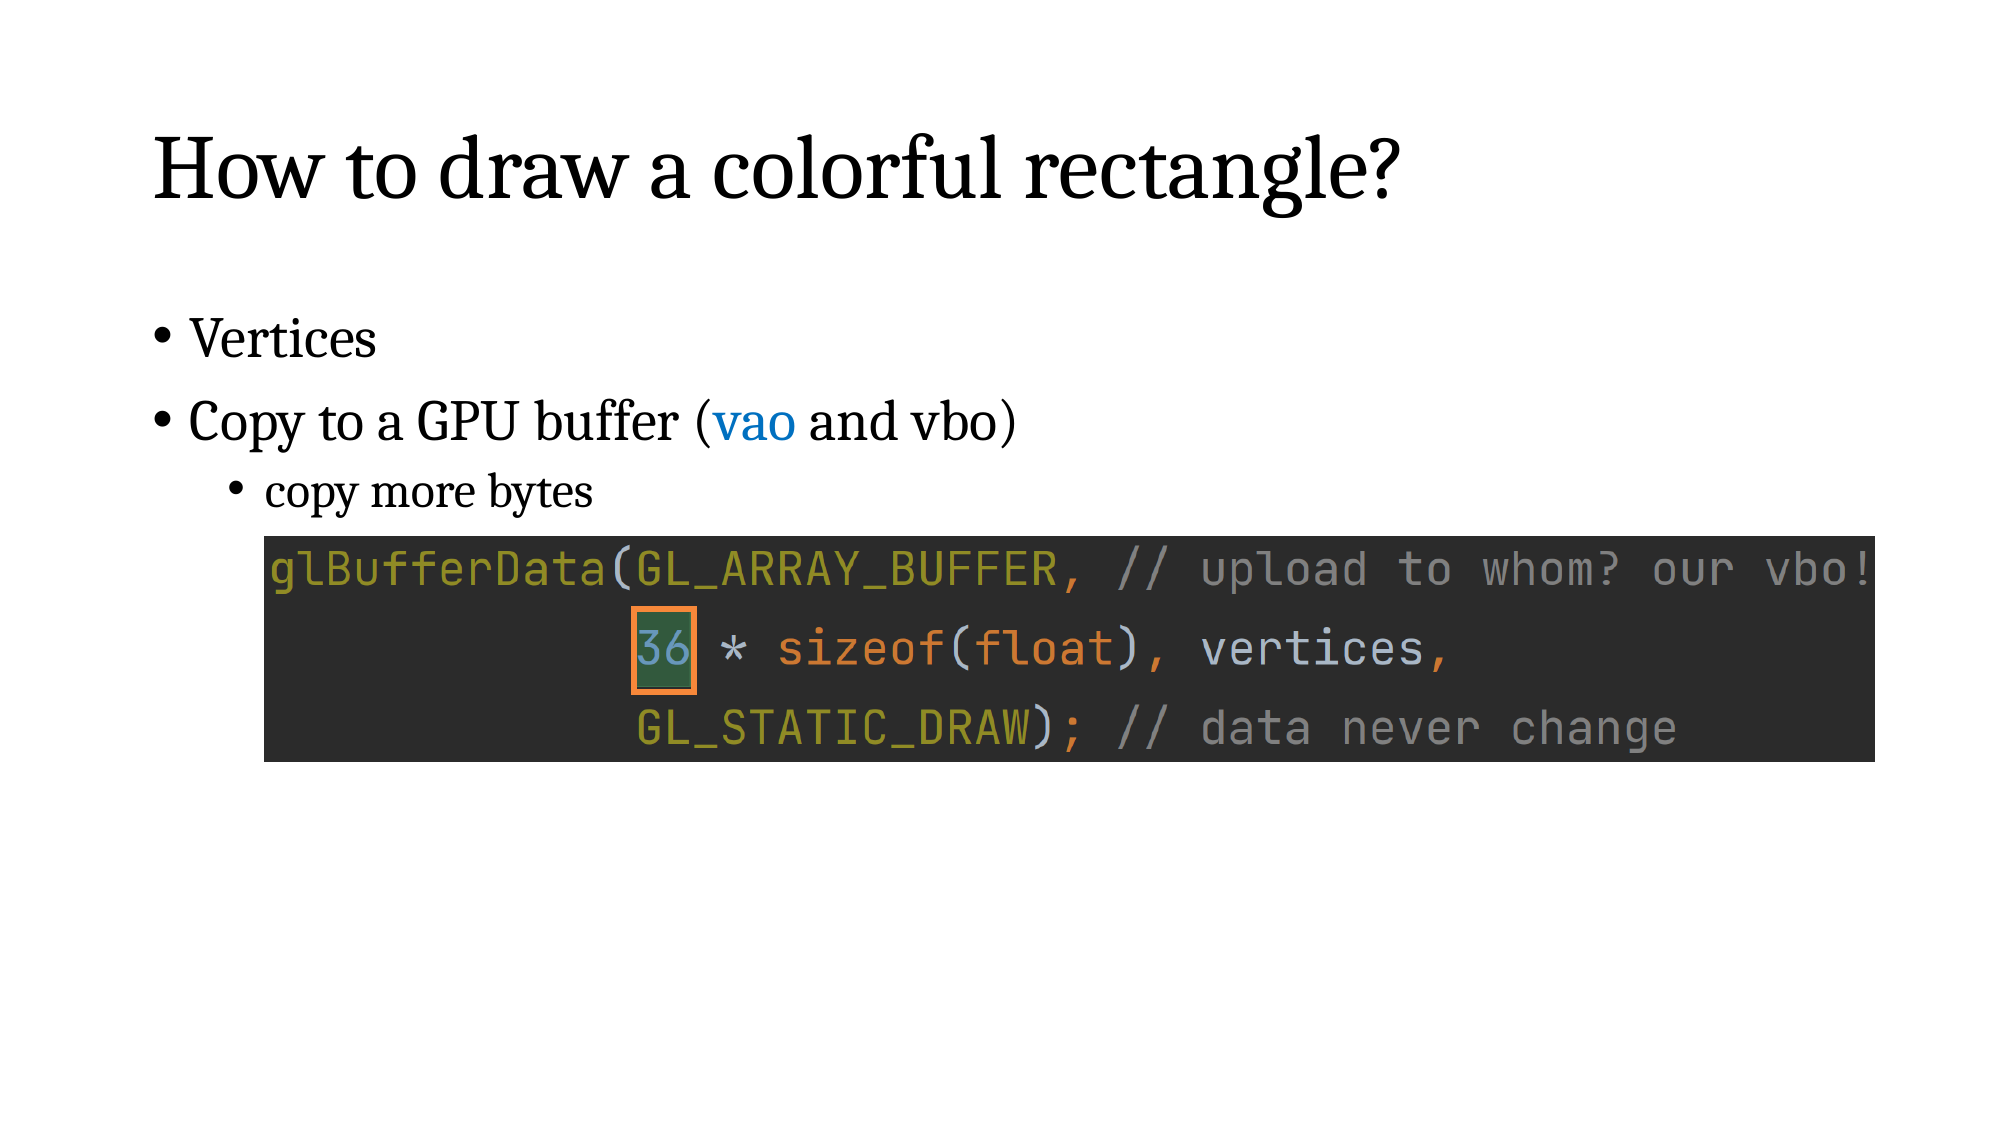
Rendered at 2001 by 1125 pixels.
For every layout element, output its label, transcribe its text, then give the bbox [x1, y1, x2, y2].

picture [264, 536, 1875, 762]
list Vertices Copy to a GPU buffer (vao and vbo) copy more bytes [137, 299, 1863, 1078]
title How to draw a colorful rectangle? [137, 59, 1863, 278]
